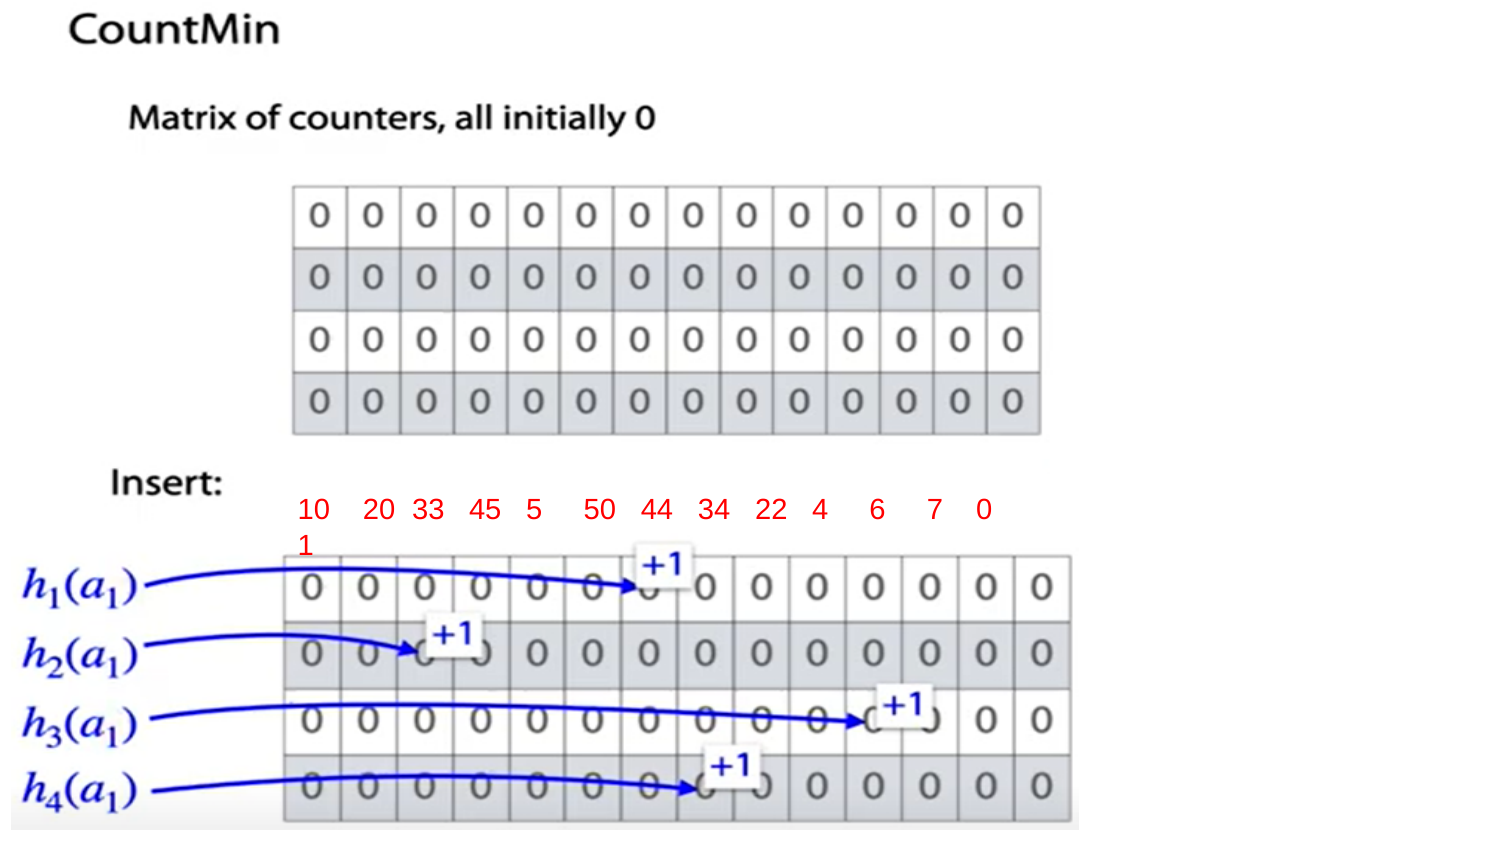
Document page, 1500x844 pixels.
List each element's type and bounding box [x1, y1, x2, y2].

picture [59, 0, 1061, 445]
picture [11, 459, 1080, 831]
